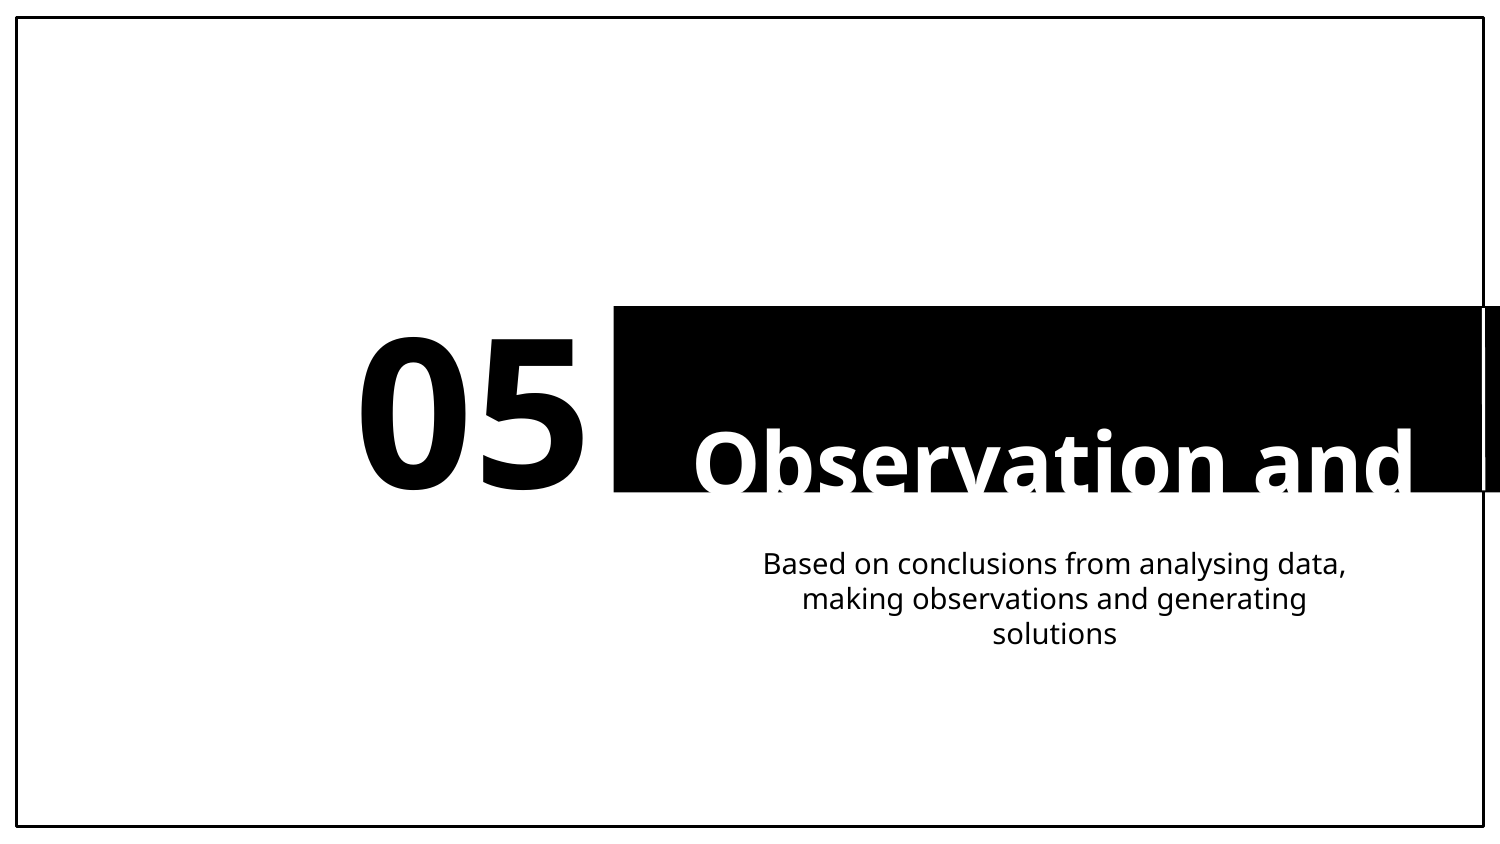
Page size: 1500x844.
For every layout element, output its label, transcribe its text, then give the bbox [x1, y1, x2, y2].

title 05 [336, 328, 610, 482]
title Observation and Solutions [599, 392, 1500, 593]
subtitle Based on conclusions from analysing data, making observations and generating solutions [740, 546, 1370, 701]
